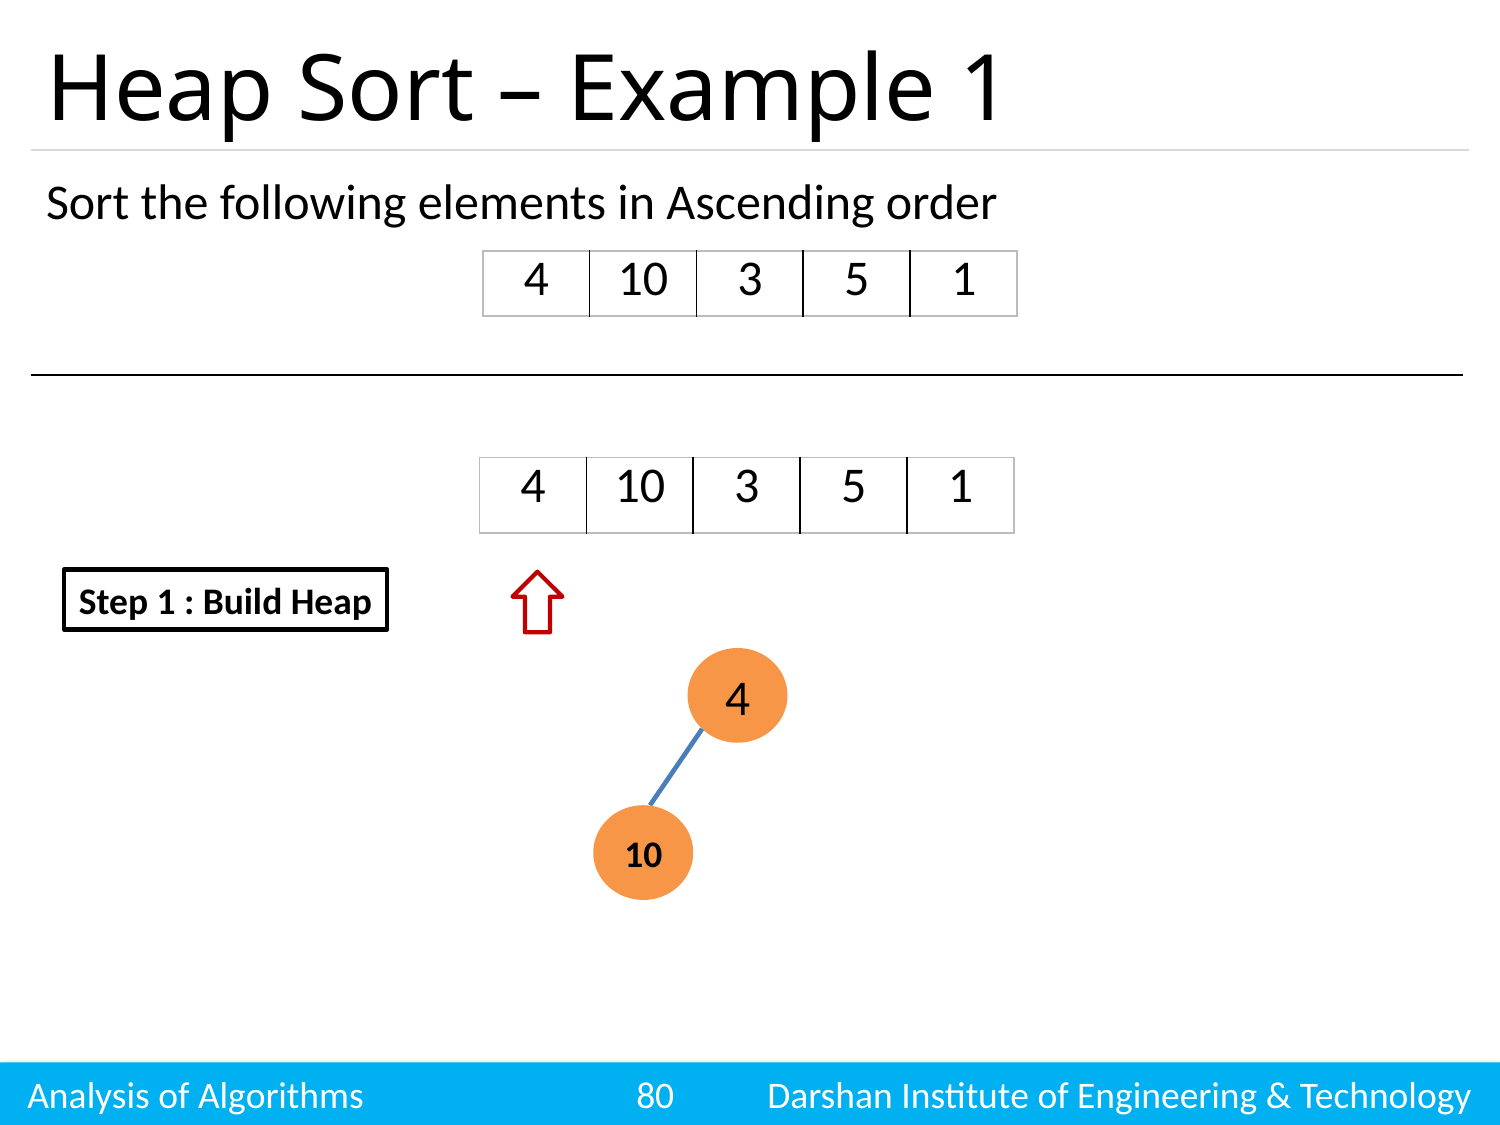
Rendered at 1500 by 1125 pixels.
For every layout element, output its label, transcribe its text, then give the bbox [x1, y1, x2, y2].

text_box 4 [685, 645, 790, 745]
text_box [510, 569, 565, 635]
table_header 1 [911, 252, 1016, 315]
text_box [649, 728, 703, 806]
table_header 3 [697, 252, 802, 315]
table_header 4 [480, 458, 586, 532]
table_header 3 [694, 458, 799, 532]
table_header 10 [590, 252, 696, 315]
table_header 4 [484, 252, 589, 315]
text_box Step 1 : Build Heap [64, 569, 388, 630]
table_header 1 [908, 458, 1013, 532]
text_box Sort the following elements in Ascending order [31, 162, 1044, 238]
table_header 5 [801, 458, 906, 532]
title Heap Sort – Example 1 [31, 17, 1469, 150]
table_header 5 [804, 252, 909, 315]
text_box 10 [591, 803, 696, 903]
table_header 10 [587, 458, 692, 532]
